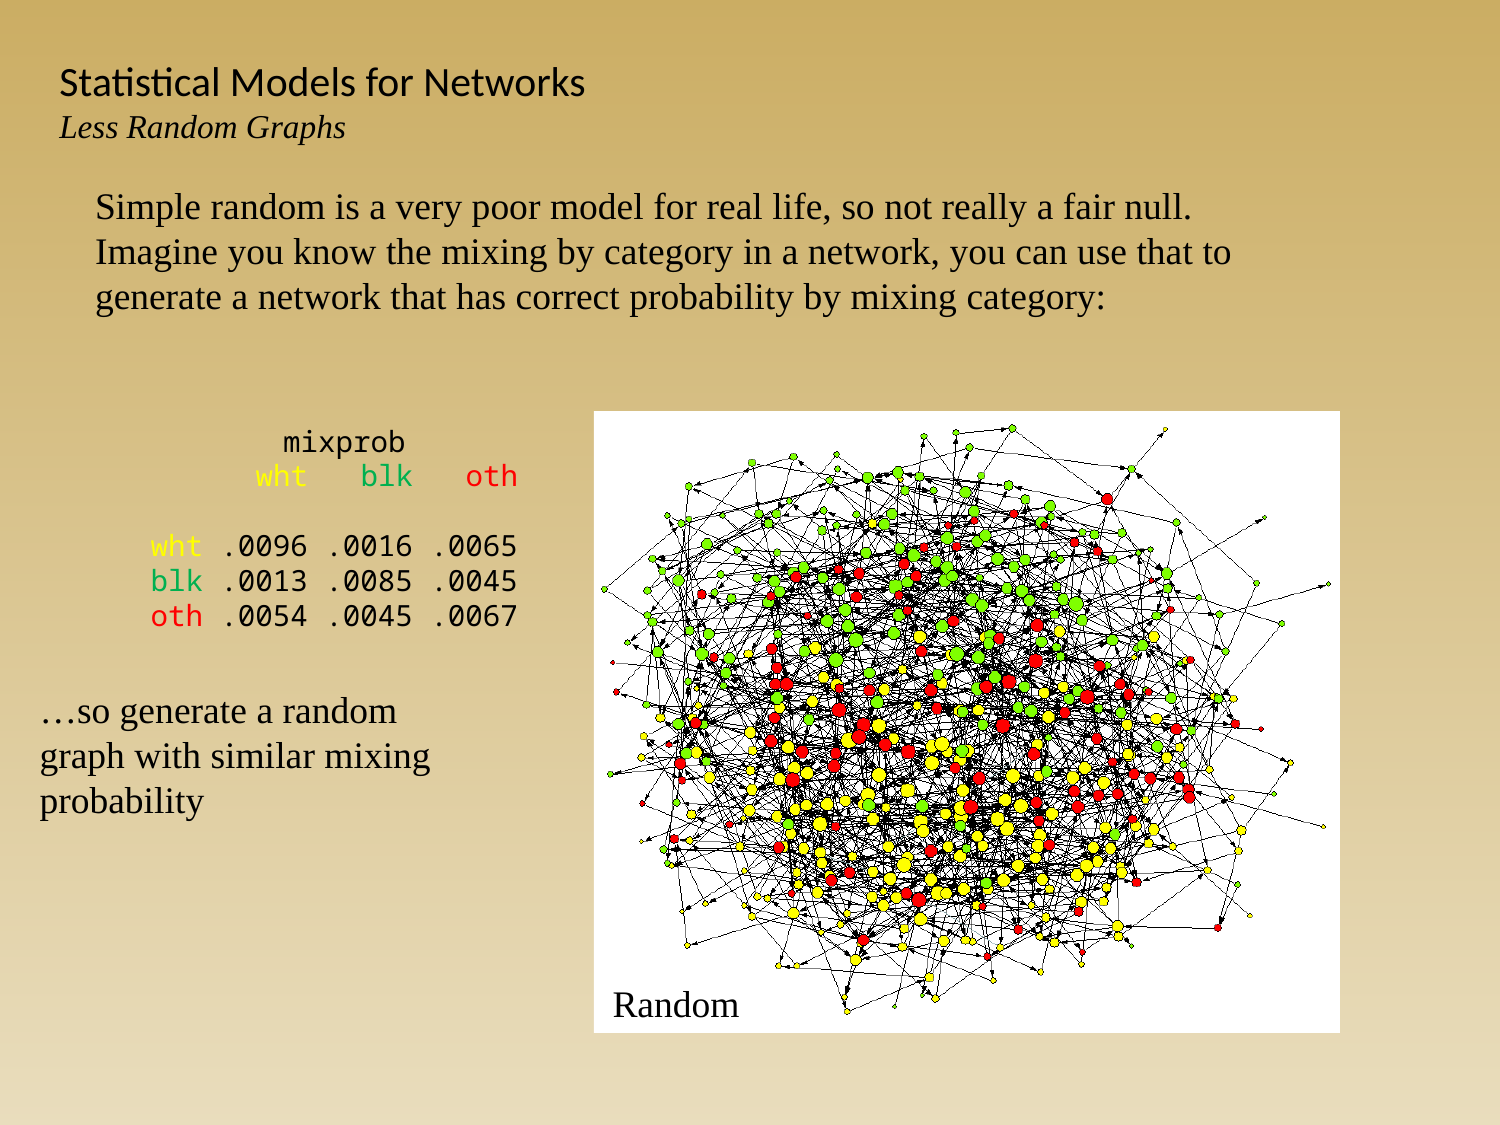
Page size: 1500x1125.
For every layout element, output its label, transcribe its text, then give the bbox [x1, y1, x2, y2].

text_box mixprob wht blk oth wht .0096 .0016 .0065 blk .0013 .0085 .0045 oth .0054 .0045 .0067 [118, 415, 549, 640]
text_box Simple random is a very poor model for real life, so not really a fair null. Imagine you know the mixing by category in a network, you can use that to generate a network that has correct probability by mixing category: [80, 174, 1344, 324]
picture [593, 410, 1340, 1033]
text_box Statistical Models for Networks Less Random Graphs [44, 47, 601, 153]
text_box …so generate a random graph with similar mixing probability [24, 678, 469, 829]
